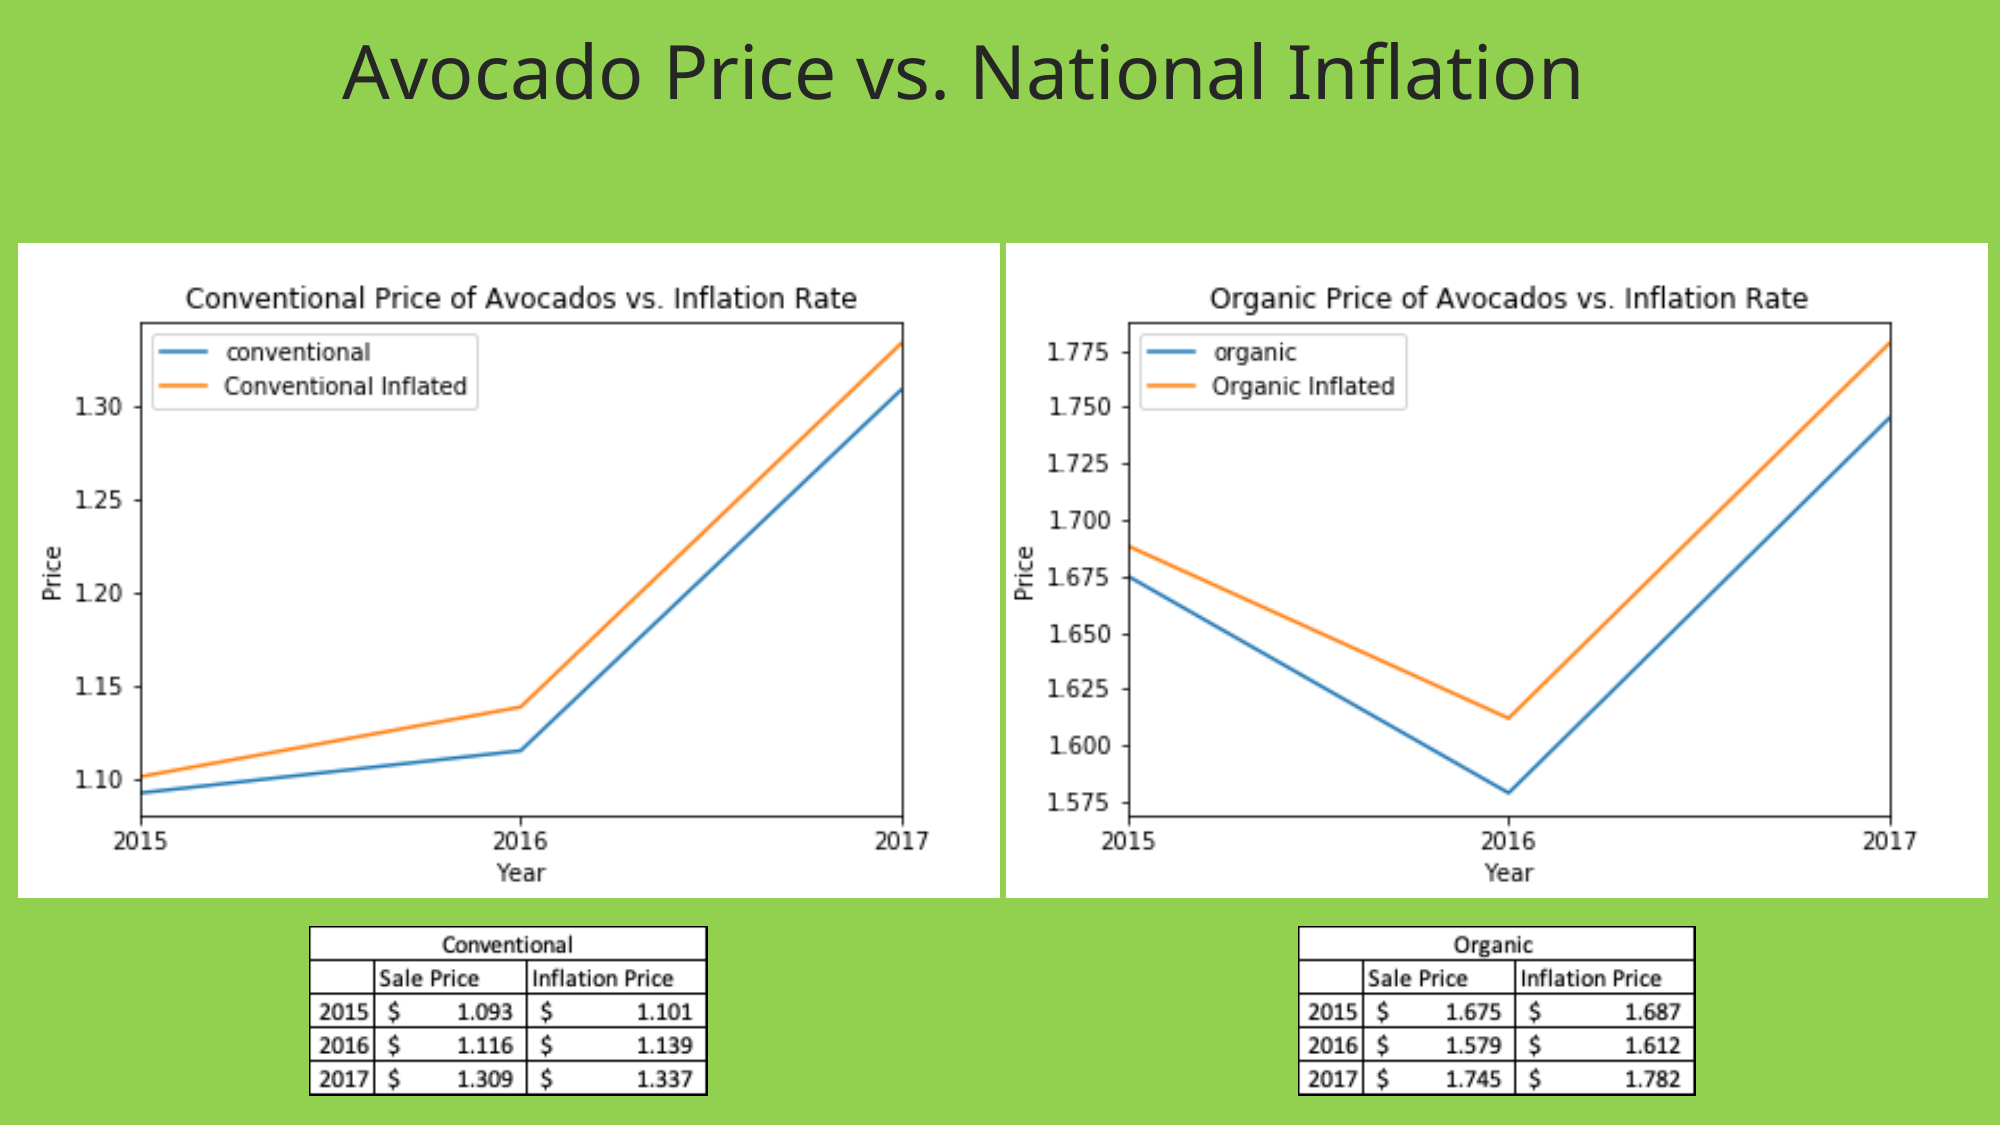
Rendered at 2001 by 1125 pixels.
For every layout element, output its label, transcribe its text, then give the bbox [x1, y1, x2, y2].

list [17, 242, 1000, 898]
picture [1297, 926, 1697, 1096]
title Avocado Price vs. National Inflation [18, 17, 1910, 228]
picture [1006, 242, 1988, 898]
picture [309, 926, 708, 1096]
